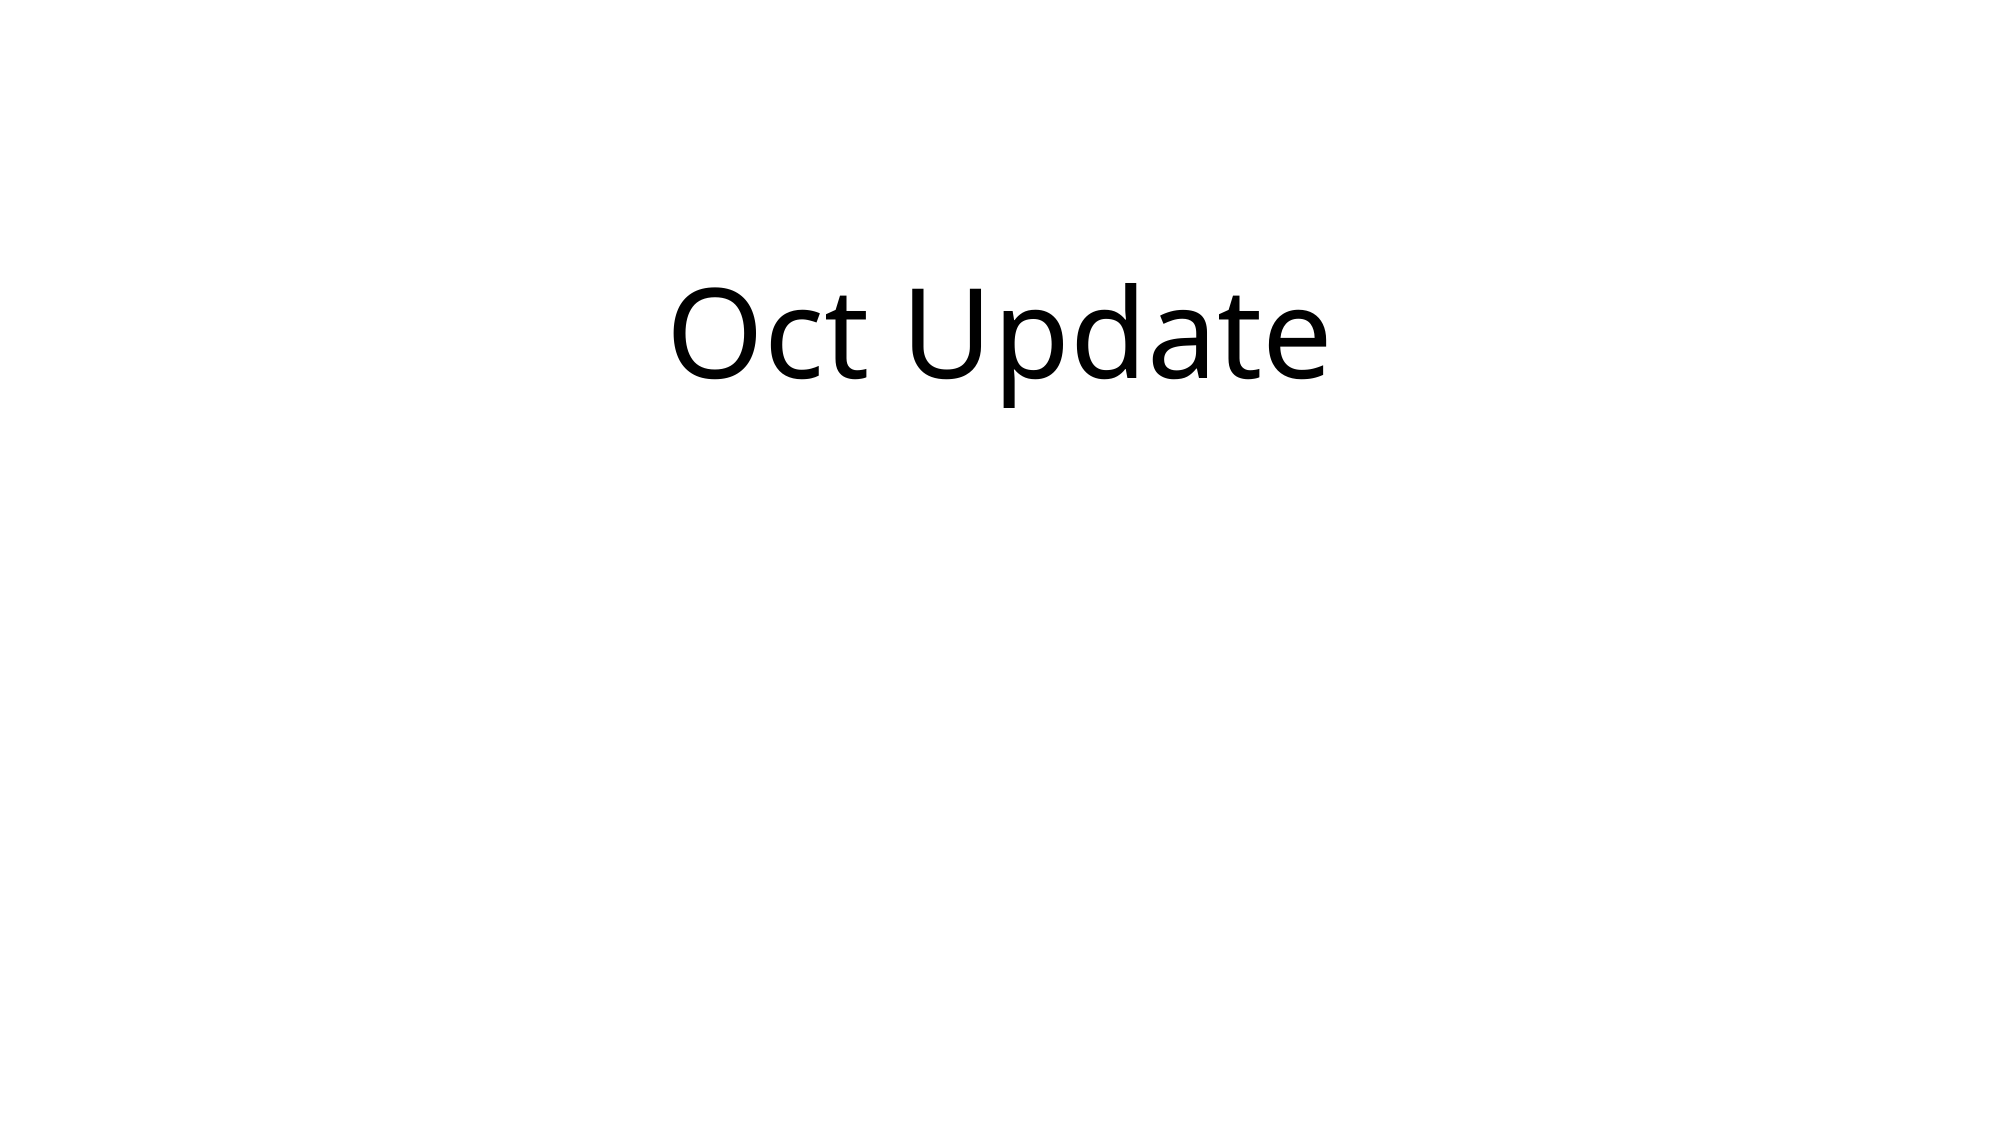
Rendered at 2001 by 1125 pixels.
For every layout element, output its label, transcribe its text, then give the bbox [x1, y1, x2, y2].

title Oct Update [249, 184, 1750, 414]
